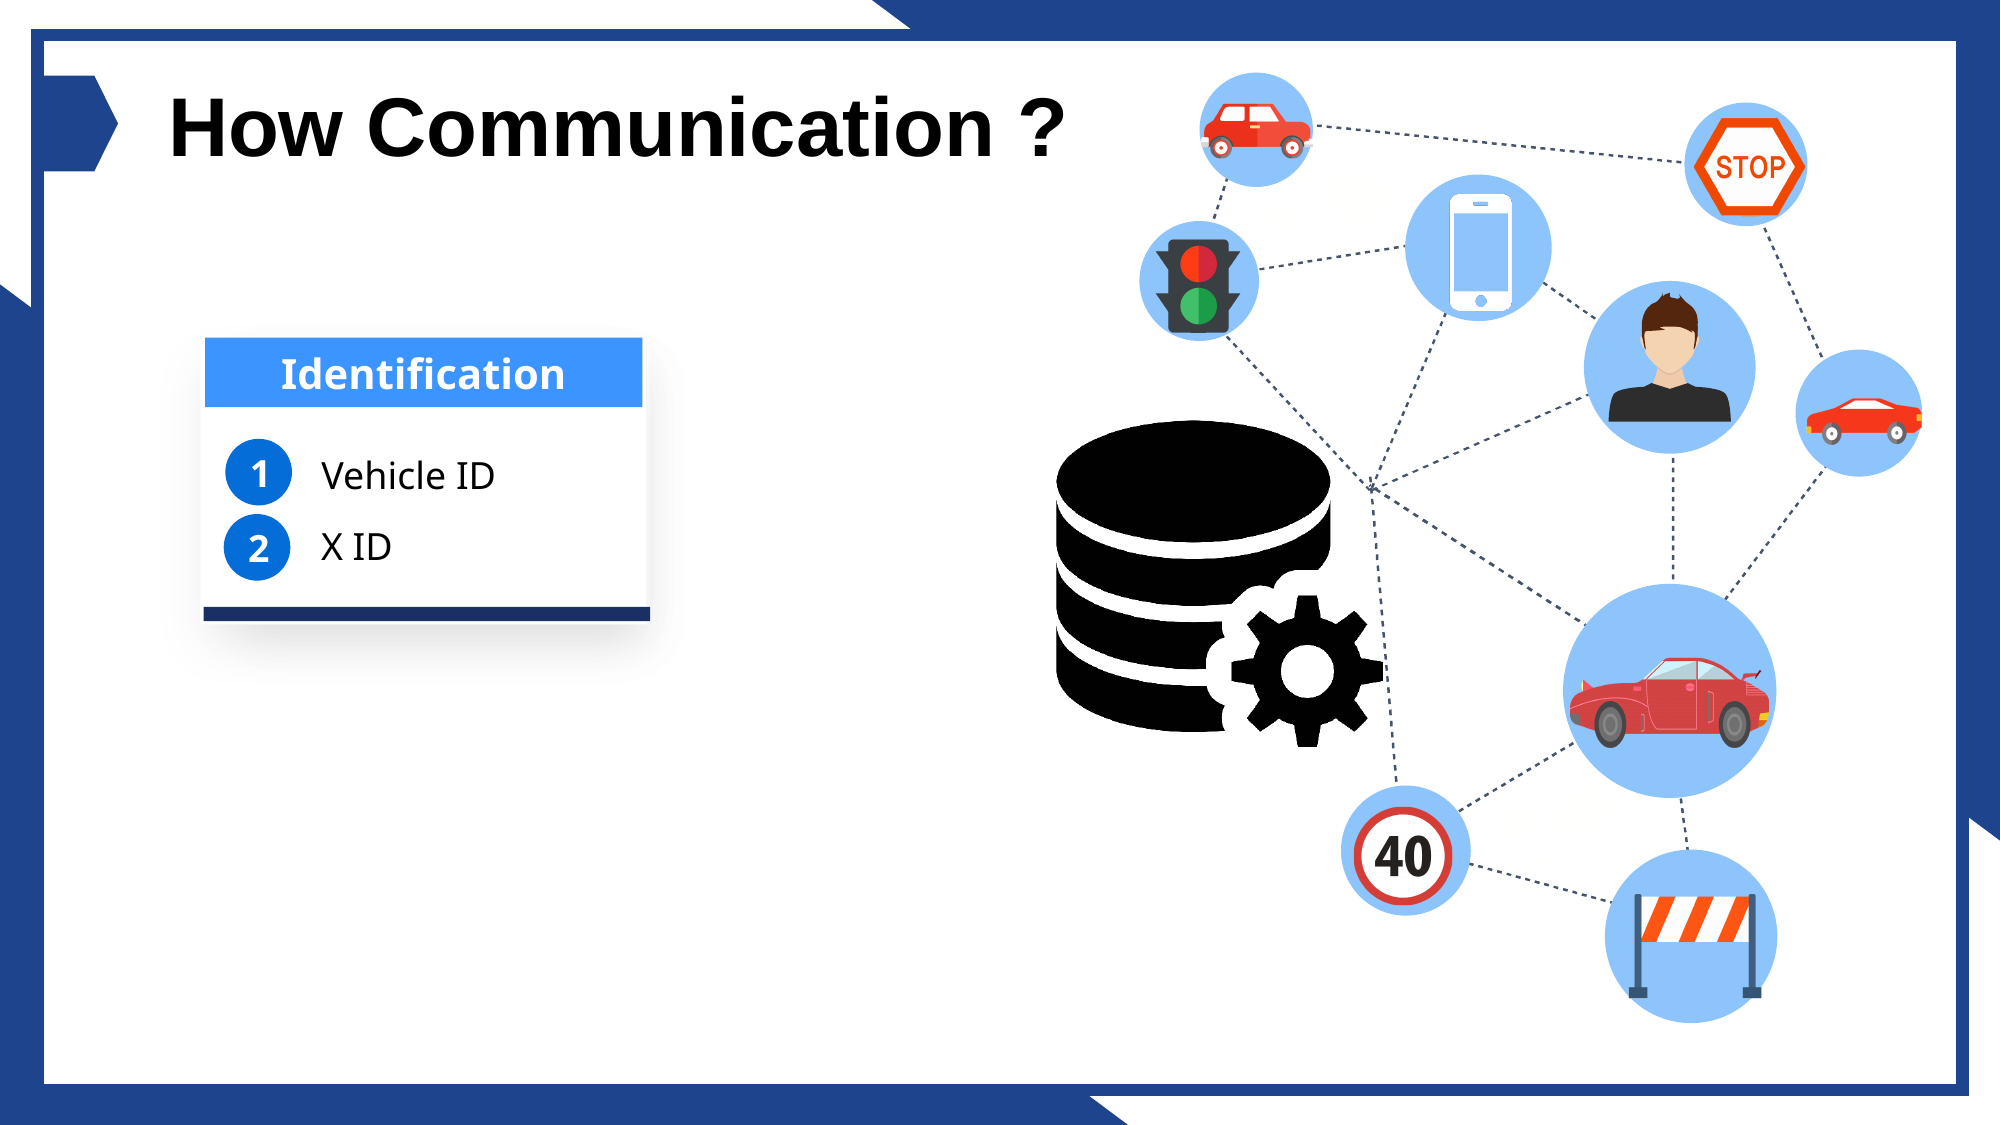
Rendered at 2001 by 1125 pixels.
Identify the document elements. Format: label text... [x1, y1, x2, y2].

picture [1419, 190, 1542, 314]
picture [1112, 230, 1284, 333]
picture [1661, 109, 1837, 217]
text_box [41, 74, 120, 173]
picture [1195, 69, 1319, 193]
text_box How Communication ? [153, 65, 1134, 181]
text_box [200, 334, 651, 625]
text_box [1110, 72, 1923, 1024]
picture [1621, 872, 1769, 1020]
picture [1800, 348, 1928, 495]
picture [1558, 538, 1781, 867]
picture [1056, 420, 1383, 747]
picture [1348, 801, 1458, 911]
